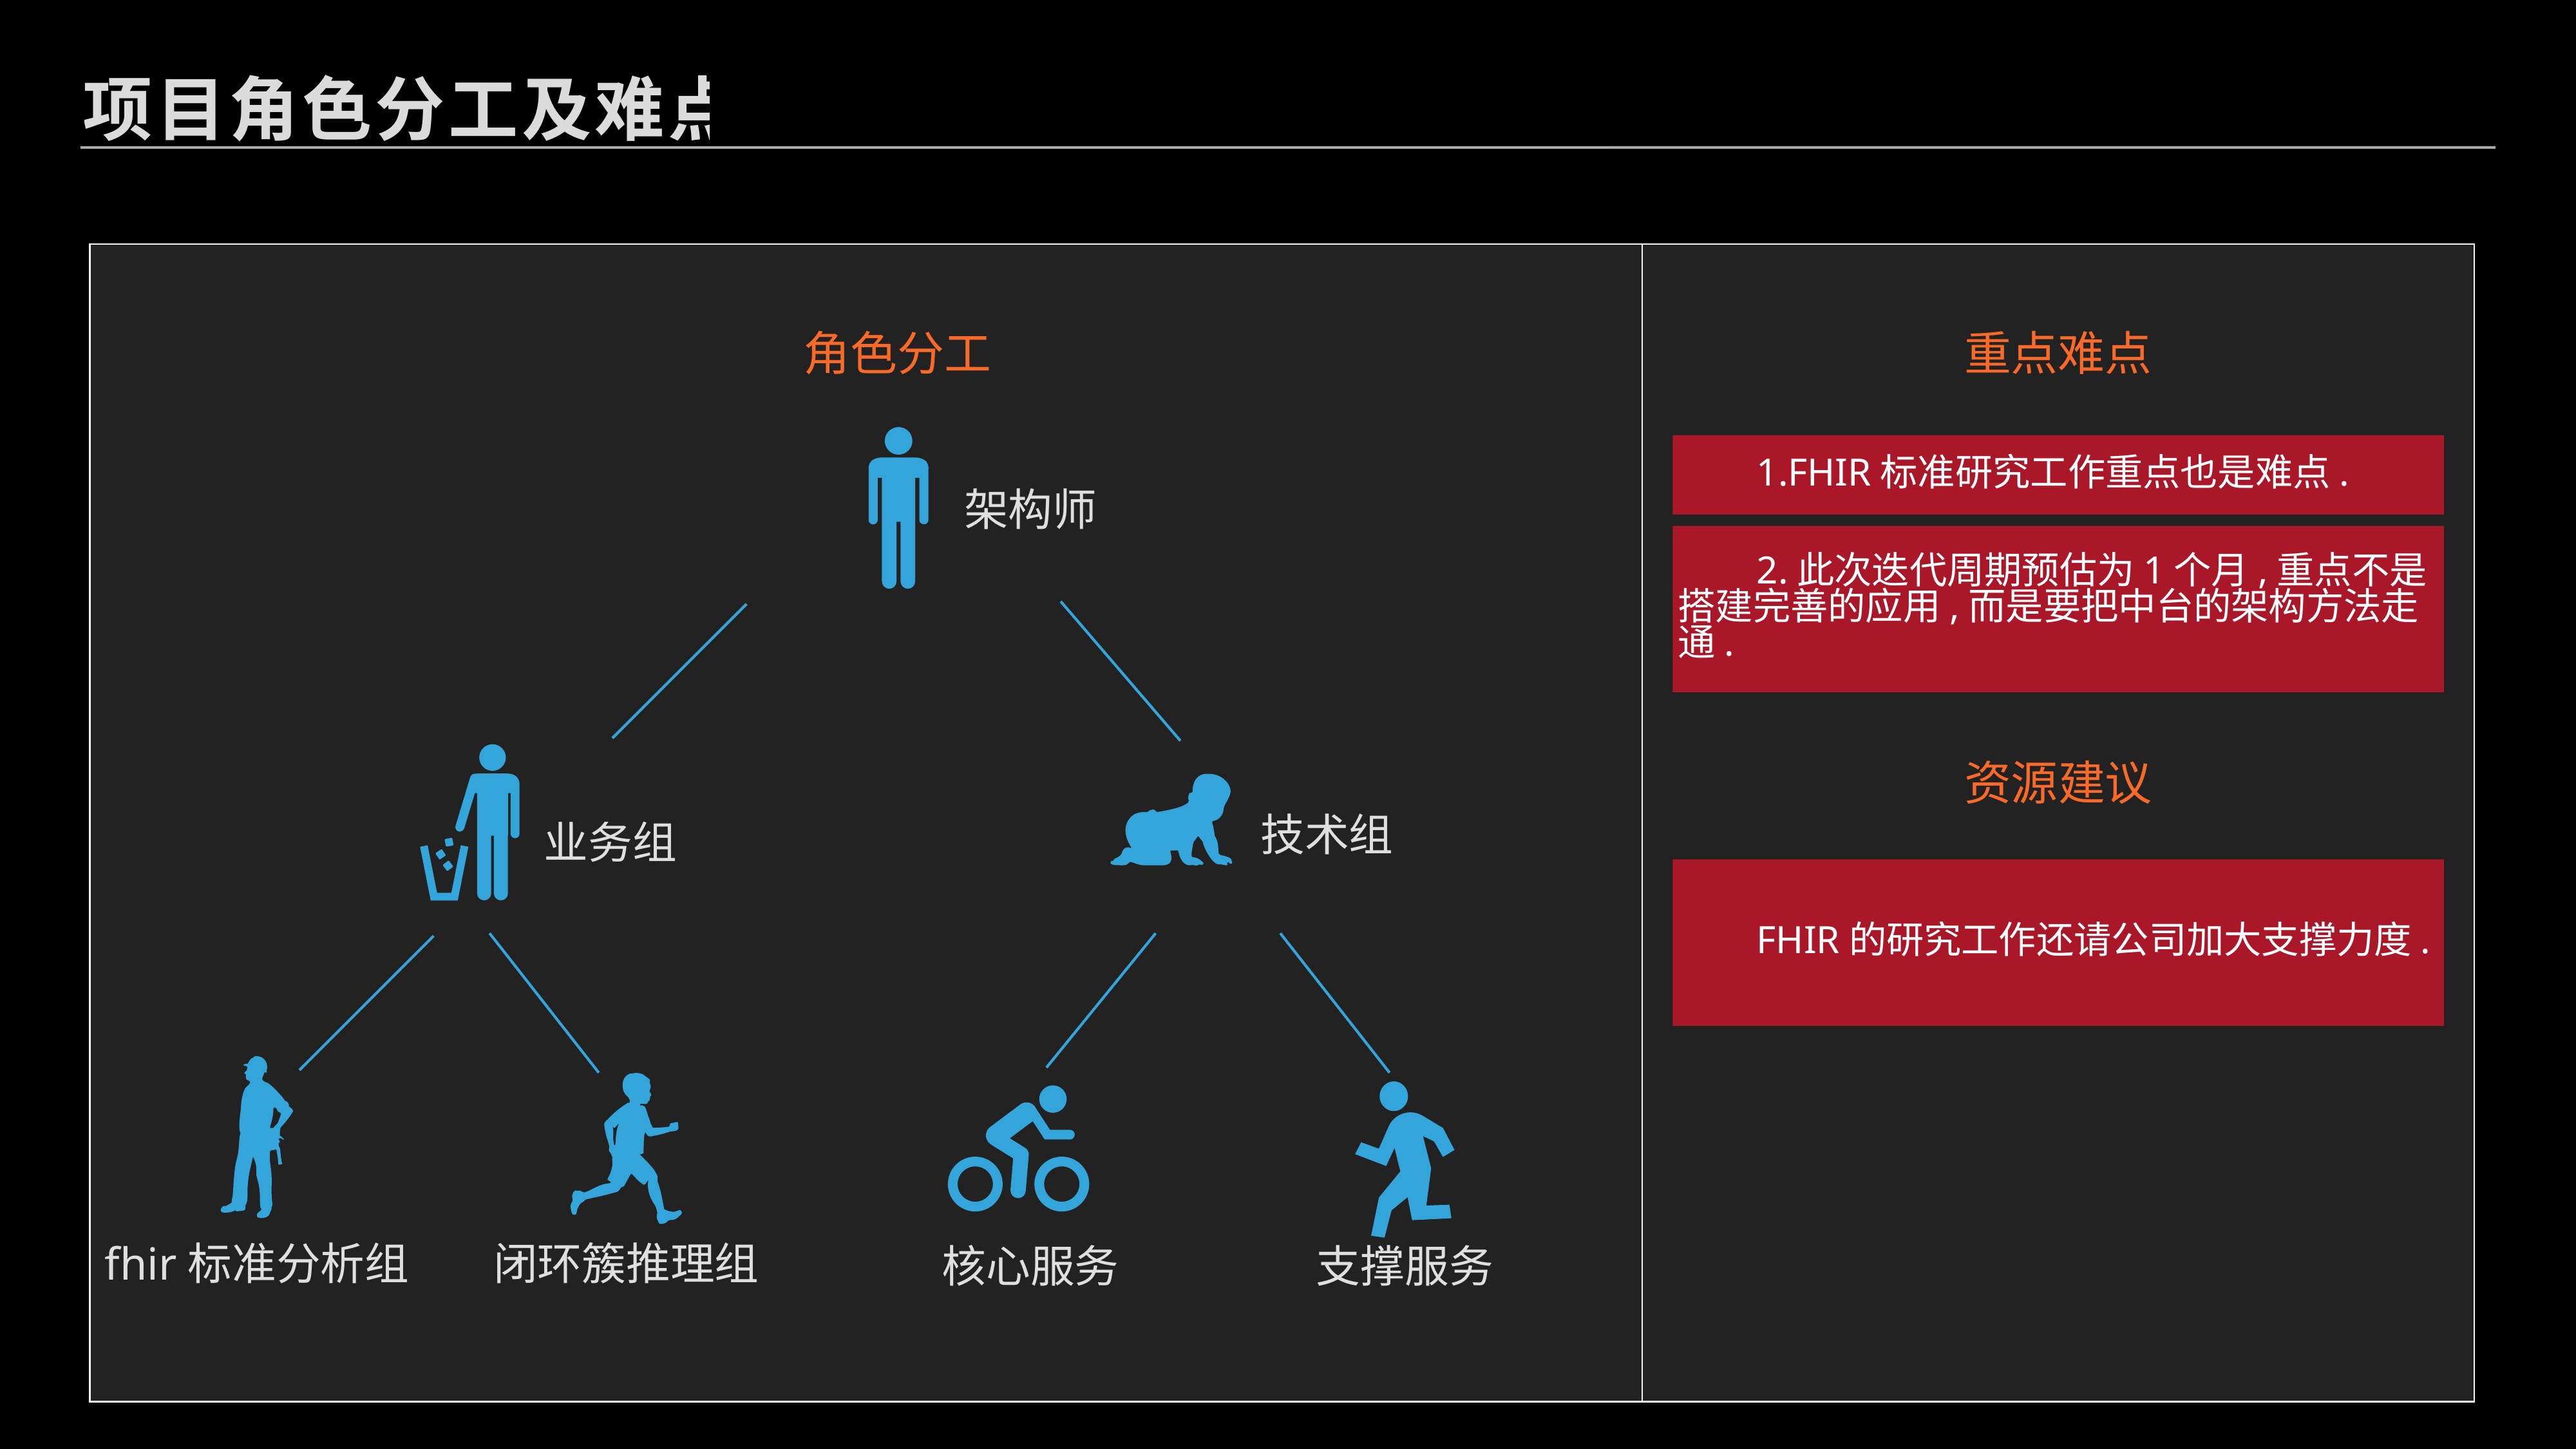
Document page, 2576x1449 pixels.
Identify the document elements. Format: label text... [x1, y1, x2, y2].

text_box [111, 426, 1500, 1302]
text_box 资源建议 [1915, 746, 2202, 827]
text_box 角色分工 [785, 317, 1010, 397]
text_box [90, 244, 1642, 1402]
text_box 项目角色分工及难点 [77, 75, 2292, 154]
text_box 2.此次迭代周期预估为1个月,重点不是 搭建完善的应用,而是要把中台的架构方法走通. [1672, 526, 2444, 692]
text_box fhir的研究工作还请公司加大支撑力度. [1672, 859, 2444, 1026]
text_box 重点难点 [1915, 317, 2202, 397]
text_box 1.Fhir标准研究工作重点也是难点. [1672, 435, 2444, 515]
text_box [1642, 244, 2474, 1402]
